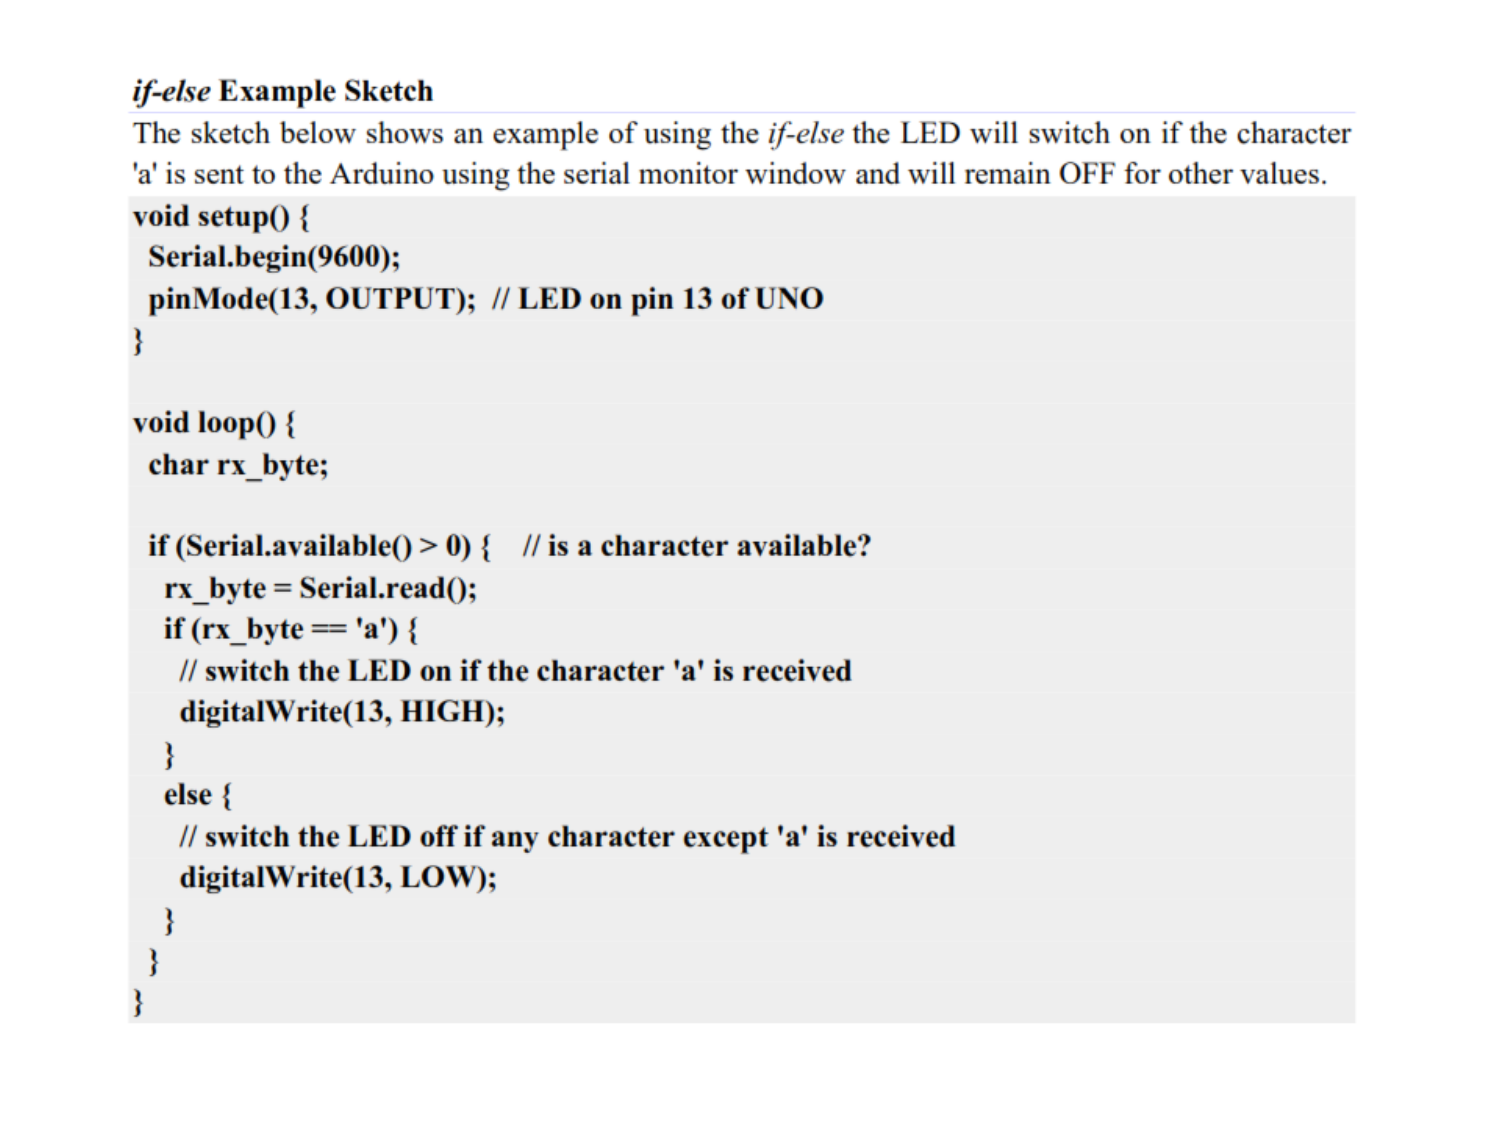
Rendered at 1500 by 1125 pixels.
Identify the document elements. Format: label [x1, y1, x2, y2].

picture [74, 62, 1446, 1076]
